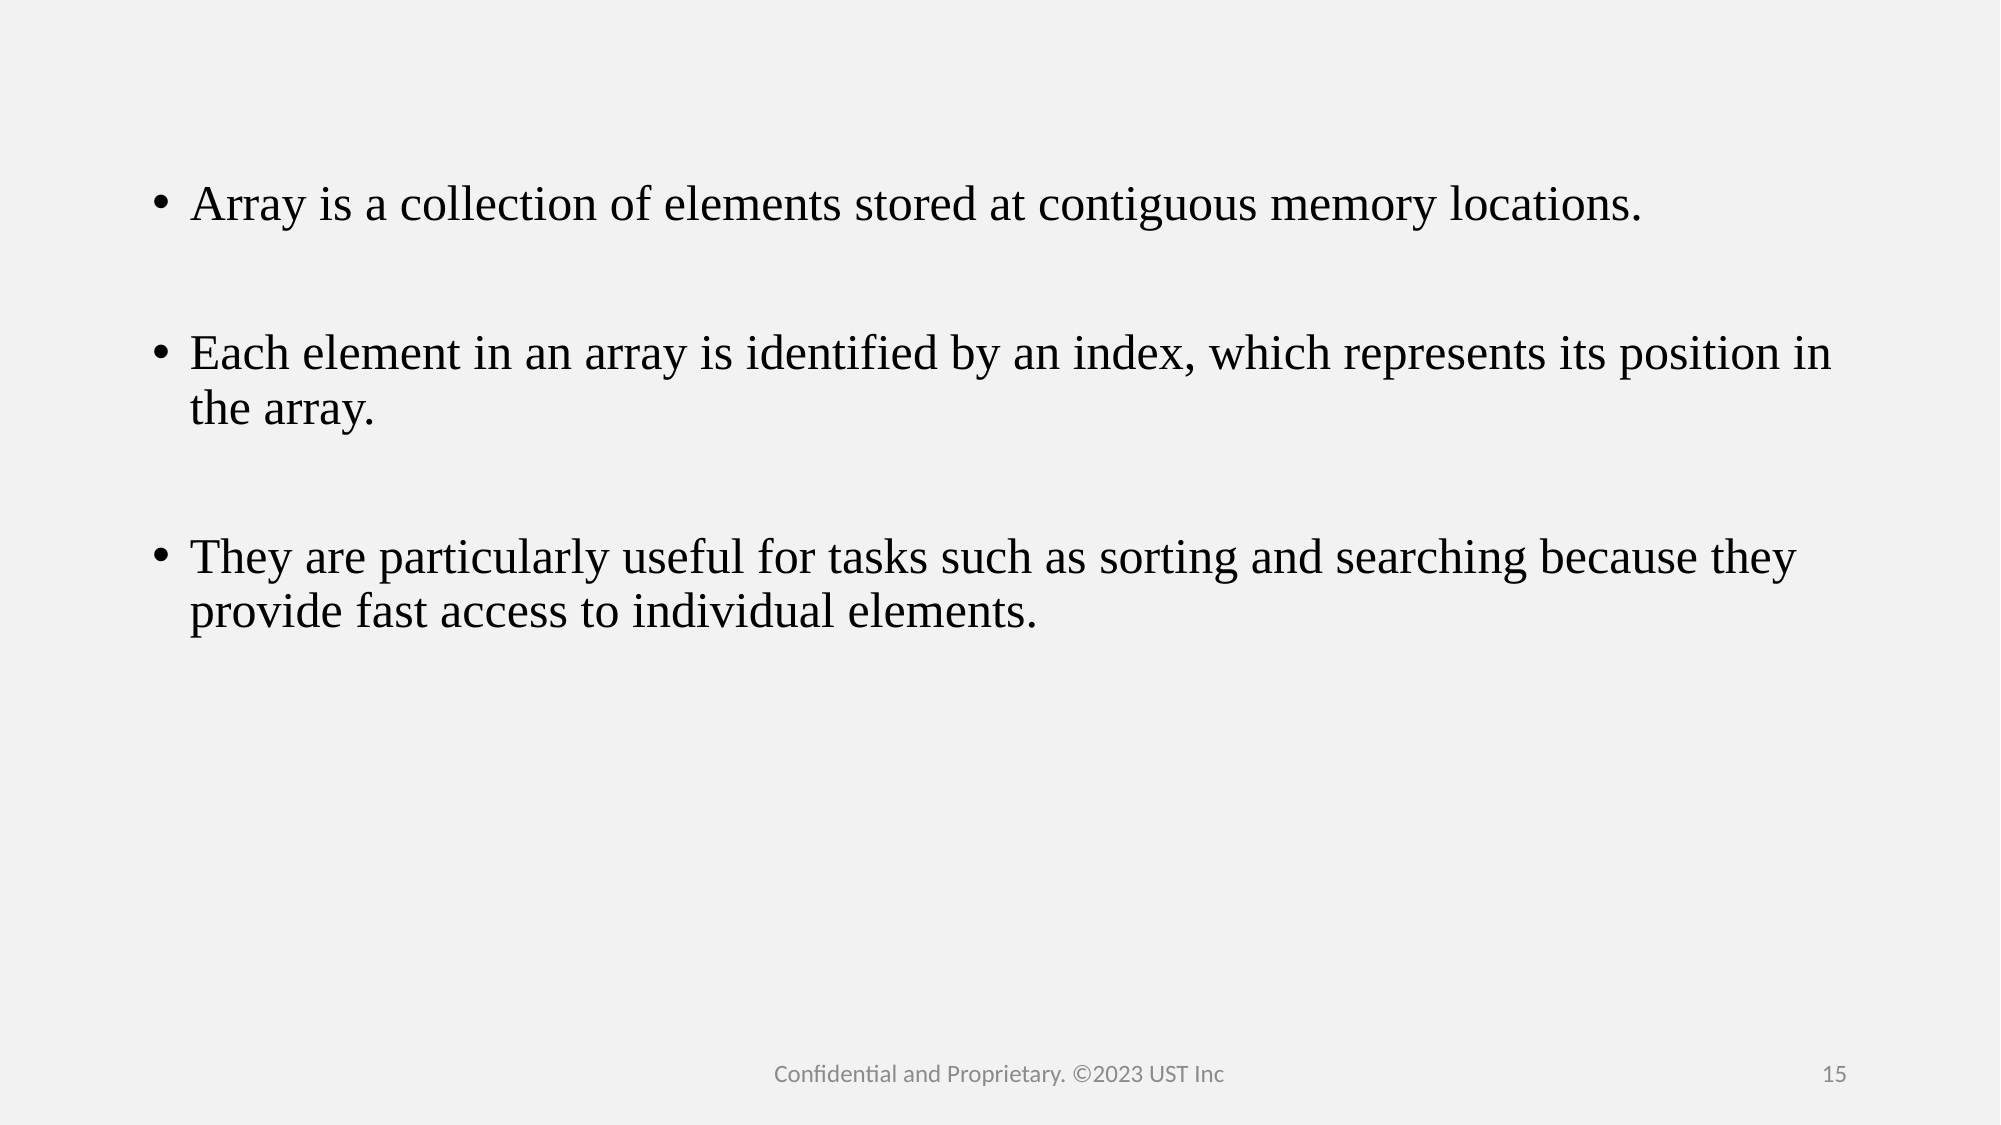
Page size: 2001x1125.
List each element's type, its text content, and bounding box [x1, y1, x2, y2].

list Array is a collection of elements stored at contiguous memory locations. Each element in an array is identified by an index, which represents its position in the array. They are particularly useful for tasks such as sorting and searching because they provide fast access to individual elements. [137, 169, 1863, 884]
slide_number 15 [1412, 1042, 1863, 1103]
footer Confidential and Proprietary. ©2023 UST Inc [662, 1042, 1338, 1103]
